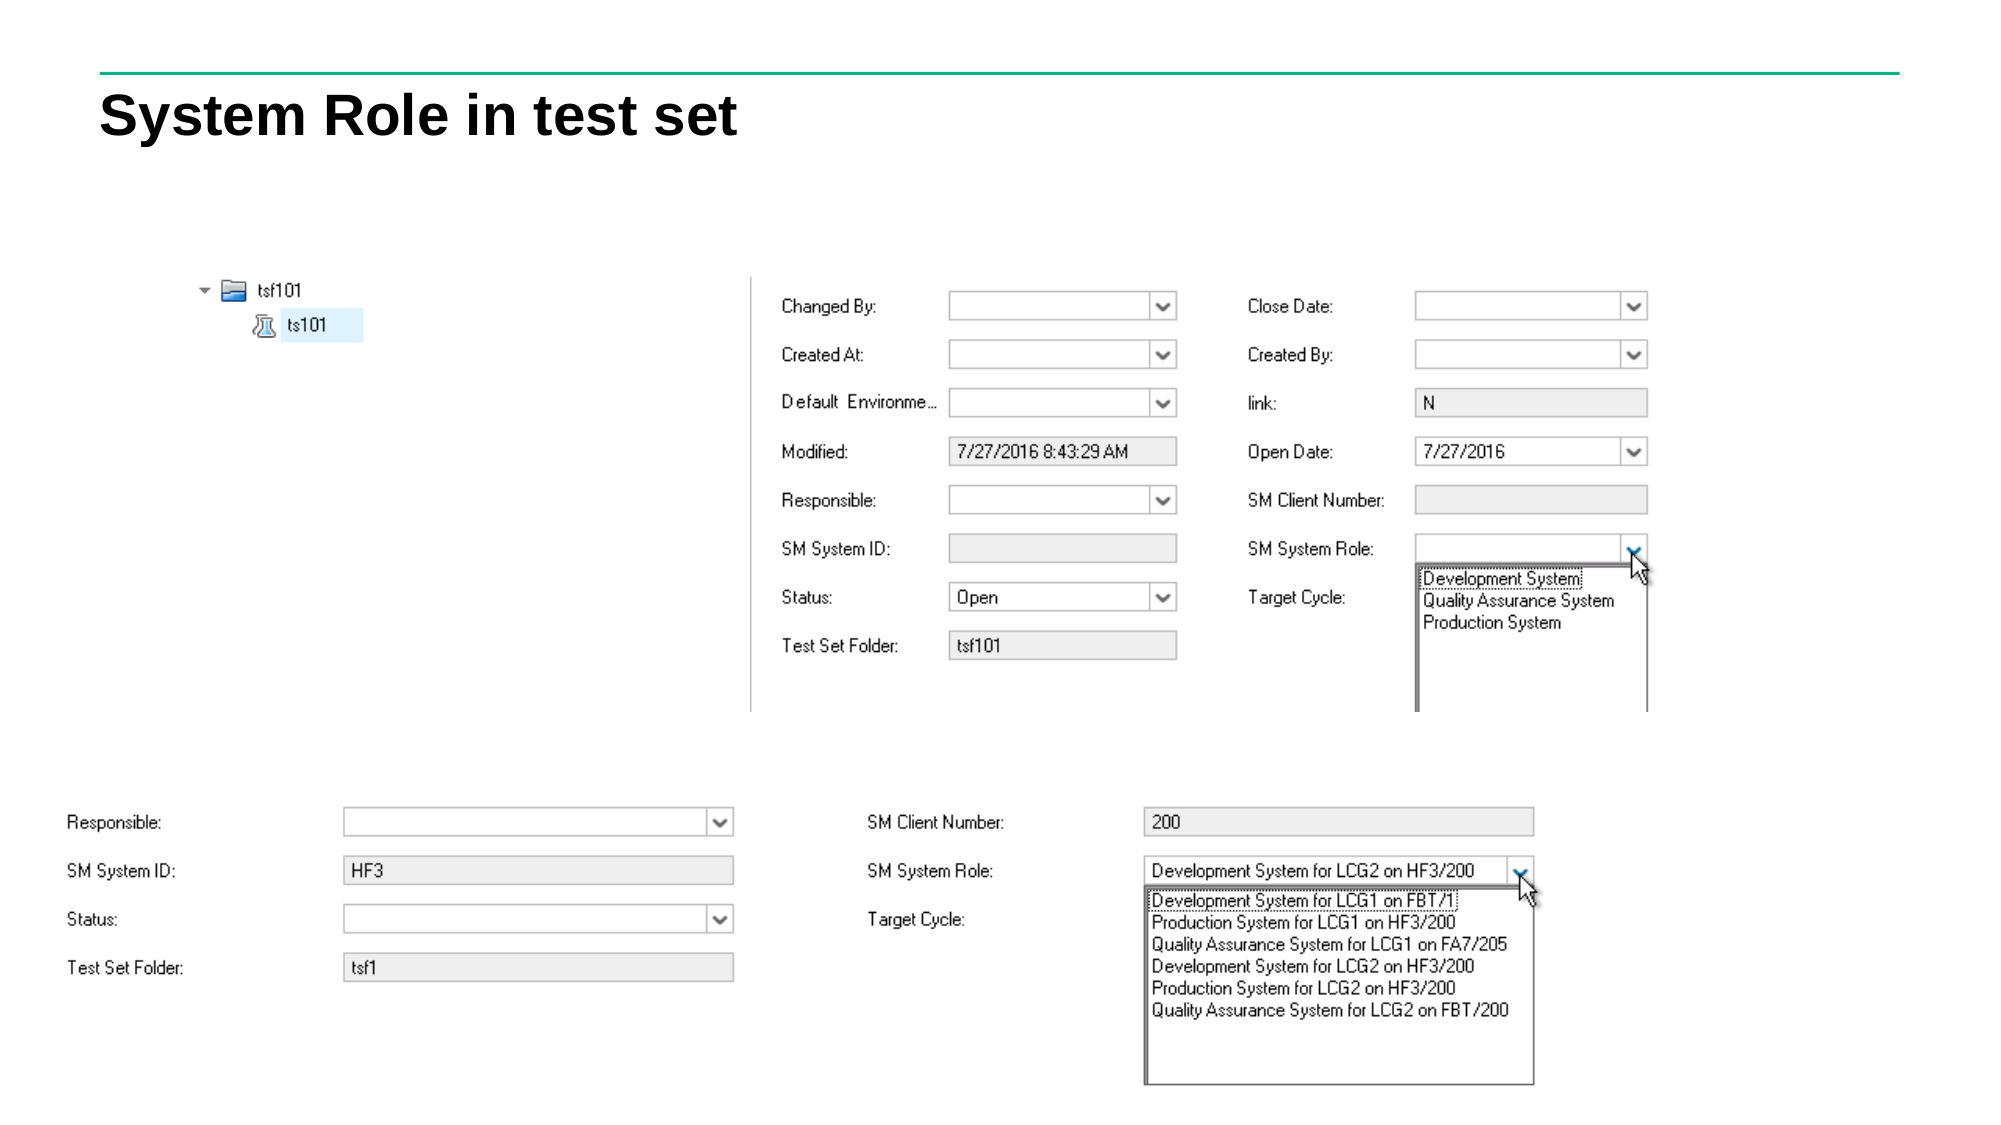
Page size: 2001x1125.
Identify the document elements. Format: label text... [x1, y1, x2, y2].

picture [48, 804, 1552, 1095]
title System Role in test set [99, 85, 1900, 225]
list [184, 277, 1678, 712]
